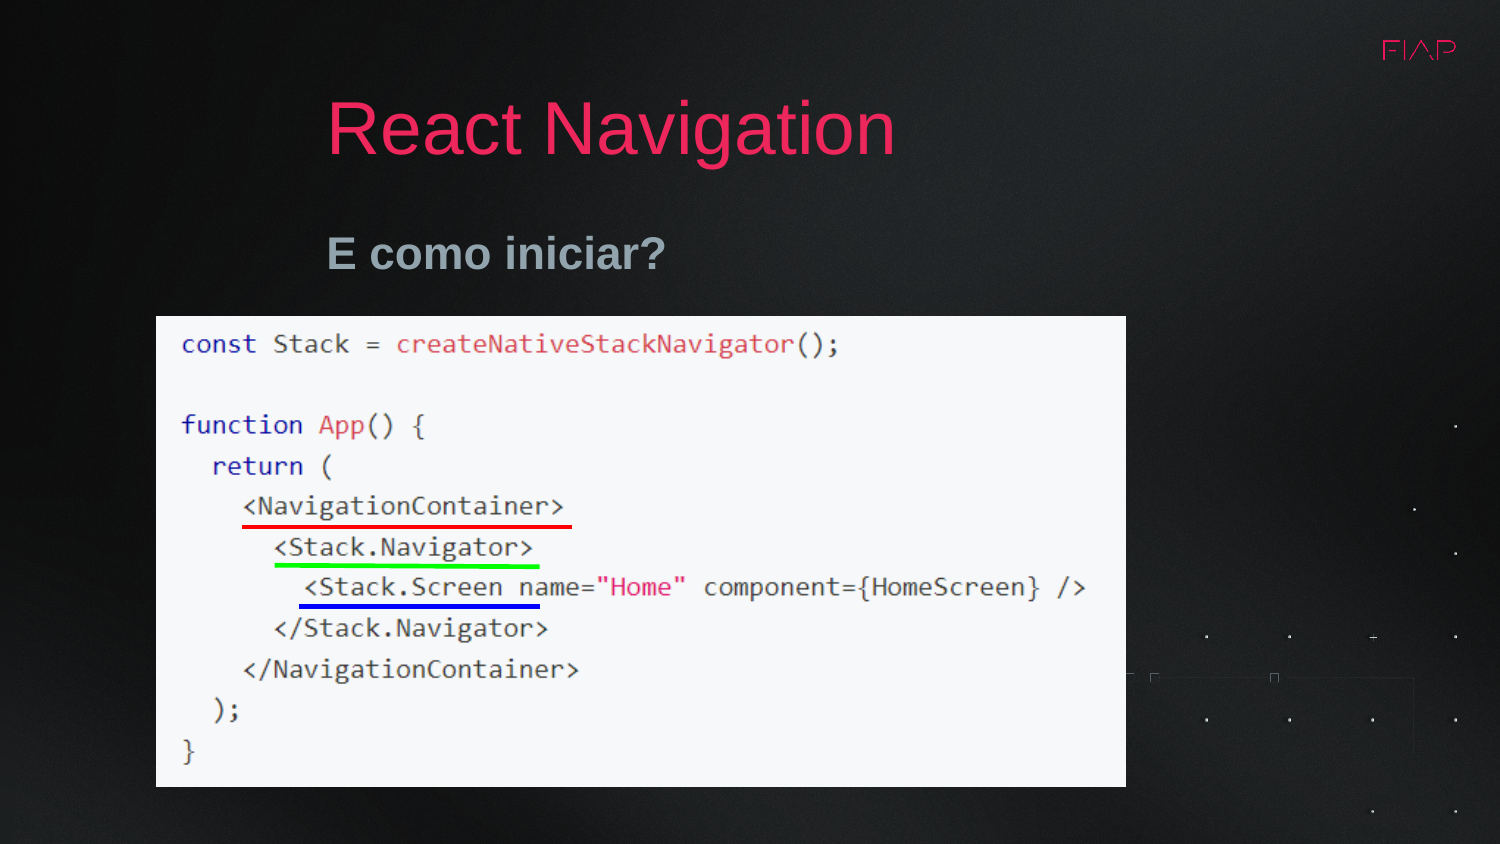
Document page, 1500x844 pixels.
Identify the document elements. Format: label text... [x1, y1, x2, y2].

picture [0, 0, 1500, 844]
text_box React Navigation [311, 72, 1126, 177]
text_box E como iniciar? [311, 216, 1292, 387]
